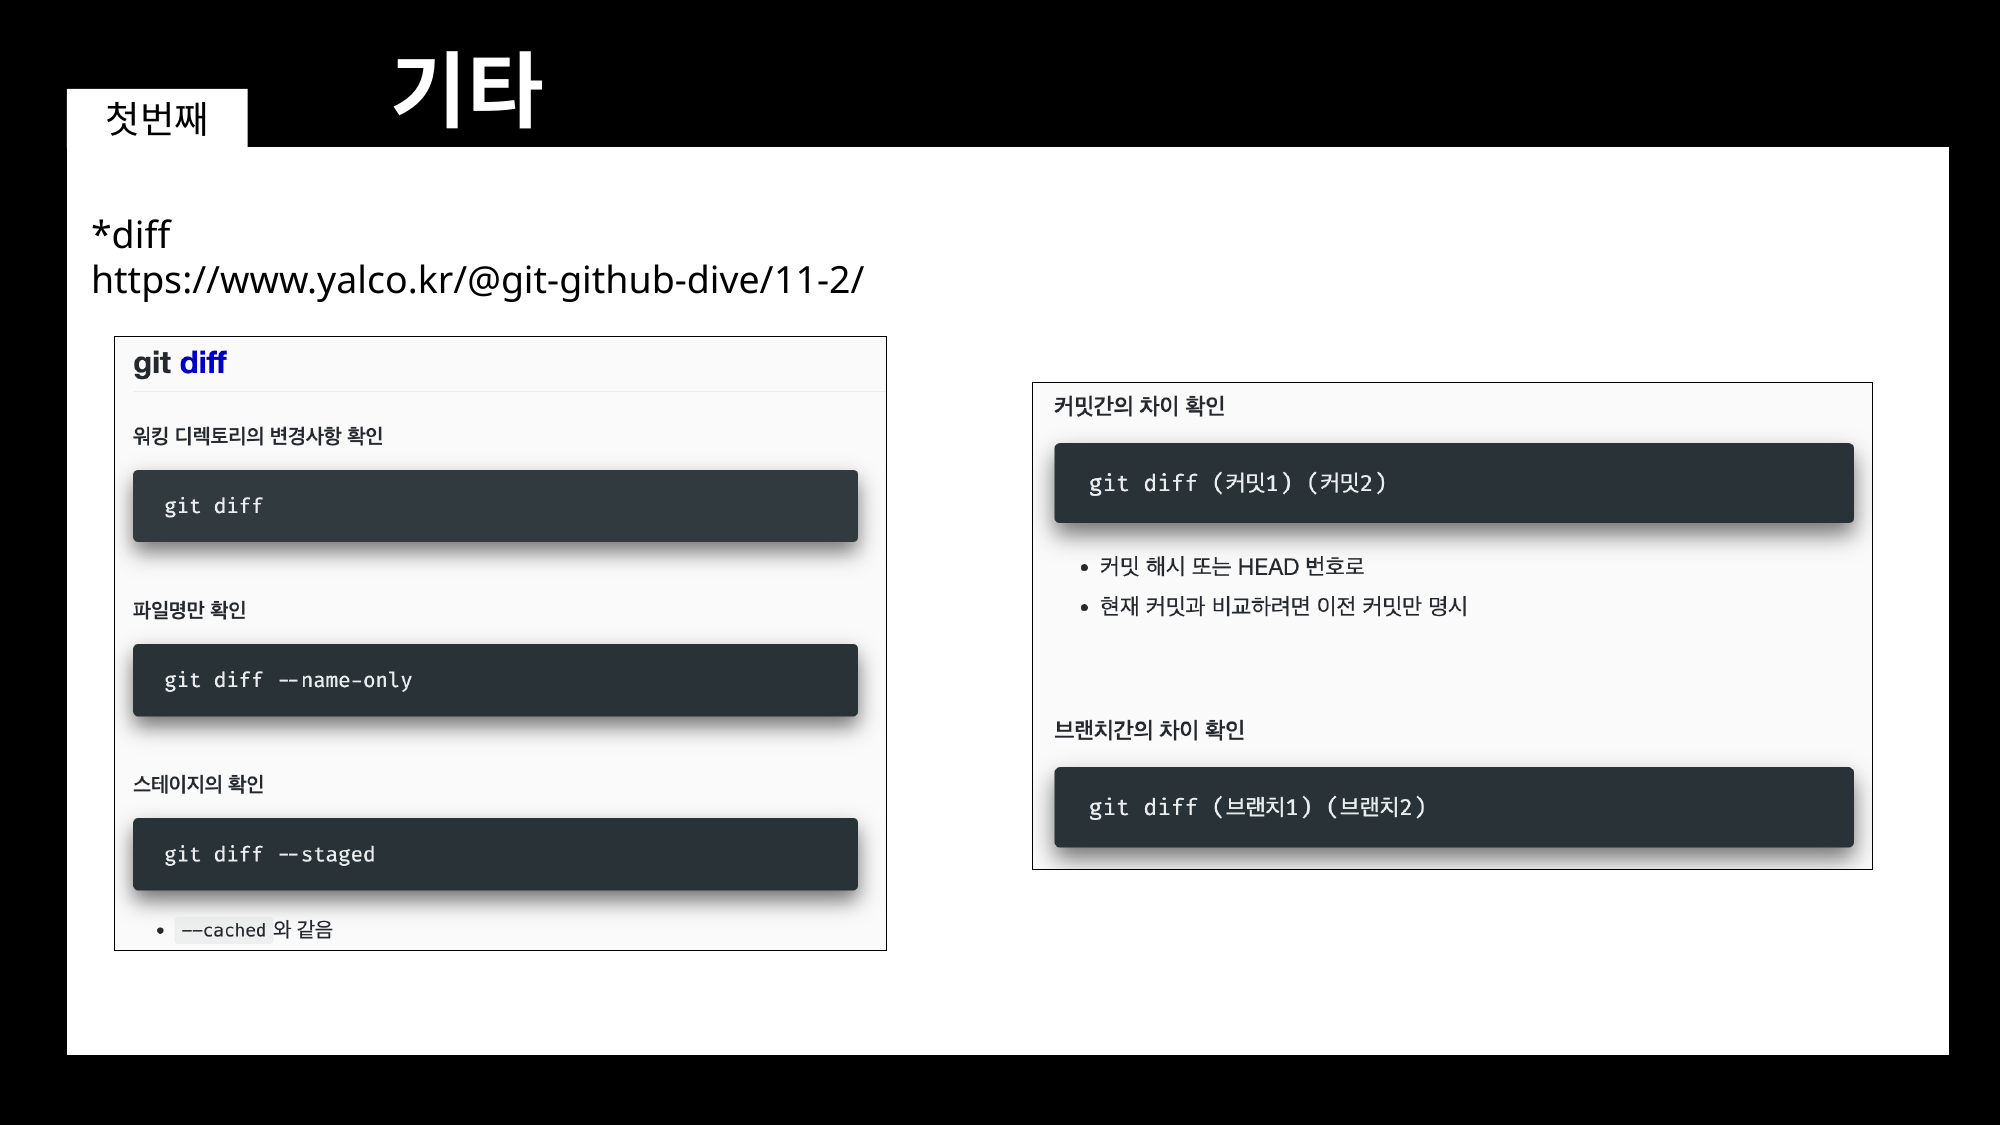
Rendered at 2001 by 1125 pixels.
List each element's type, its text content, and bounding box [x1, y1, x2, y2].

text_box 첫번째 [66, 88, 249, 149]
picture [114, 336, 887, 951]
text_box ```` [65, 145, 1951, 1057]
text_box 기타 [375, 30, 559, 145]
picture [1032, 382, 1873, 870]
text_box *diff https://www.yalco.kr/@git-github-dive/11-2/ [76, 203, 880, 309]
